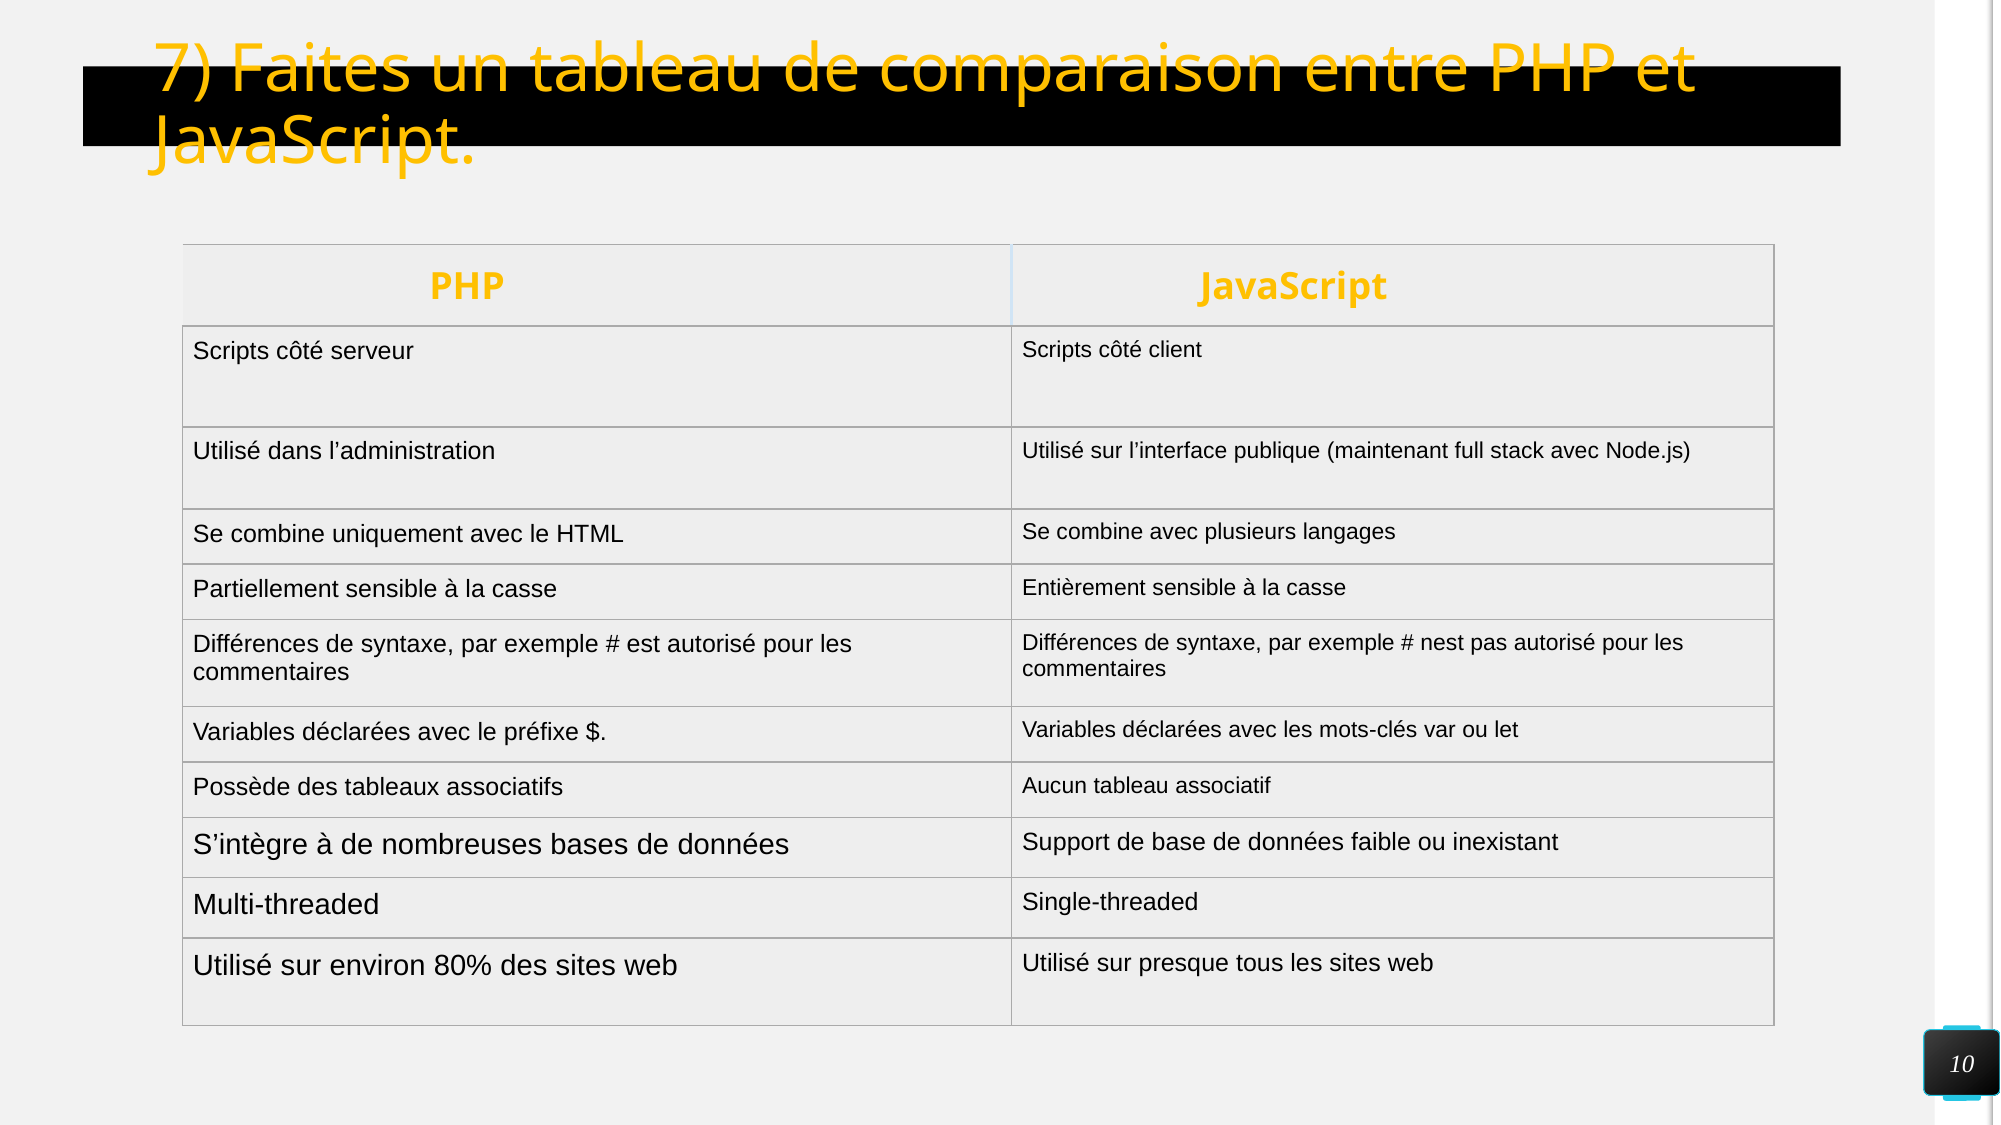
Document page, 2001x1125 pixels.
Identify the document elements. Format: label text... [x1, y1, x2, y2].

table_cell Possède des tableaux associatifs [183, 763, 1011, 817]
table_cell Variables déclarées avec le préfixe $. [183, 707, 1011, 761]
slide_number 10 [1923, 1029, 2000, 1096]
table_cell Aucun tableau associatif [1012, 763, 1773, 817]
table_header JavaScript [1013, 245, 1773, 325]
table_cell Multi-threaded [183, 878, 1011, 937]
table_cell Scripts côté serveur [183, 327, 1011, 426]
table_cell Variables déclarées avec les mots-clés var ou let [1012, 707, 1773, 761]
text_box [82, 65, 1842, 147]
table_cell Single-threaded [1012, 878, 1773, 937]
title 7) Faites un tableau de comparaison entre PHP et JavaScript. [154, 70, 2000, 142]
table_cell Utilisé sur presque tous les sites web [1012, 939, 1773, 1025]
table_cell Partiellement sensible à la casse [183, 565, 1011, 619]
table_cell Différences de syntaxe, par exemple # nest pas autorisé pour les commentaires [1012, 620, 1773, 706]
table_cell Support de base de données faible ou inexistant [1012, 818, 1773, 877]
table_cell Se combine uniquement avec le HTML [183, 510, 1011, 563]
table_cell Se combine avec plusieurs langages [1012, 510, 1773, 563]
table_cell Utilisé sur environ 80% des sites web [183, 939, 1011, 1025]
table_cell Scripts côté client [1012, 327, 1773, 426]
table_cell Entièrement sensible à la casse [1012, 565, 1773, 619]
table_cell Différences de syntaxe, par exemple # est autorisé pour les commentaires [183, 620, 1011, 706]
table_cell Utilisé sur l’interface publique (maintenant full stack avec Node.js) [1012, 428, 1773, 508]
table_cell Utilisé dans l’administration [183, 428, 1011, 508]
table_cell S’intègre à de nombreuses bases de données [183, 818, 1011, 877]
table_header PHP [183, 245, 1010, 325]
